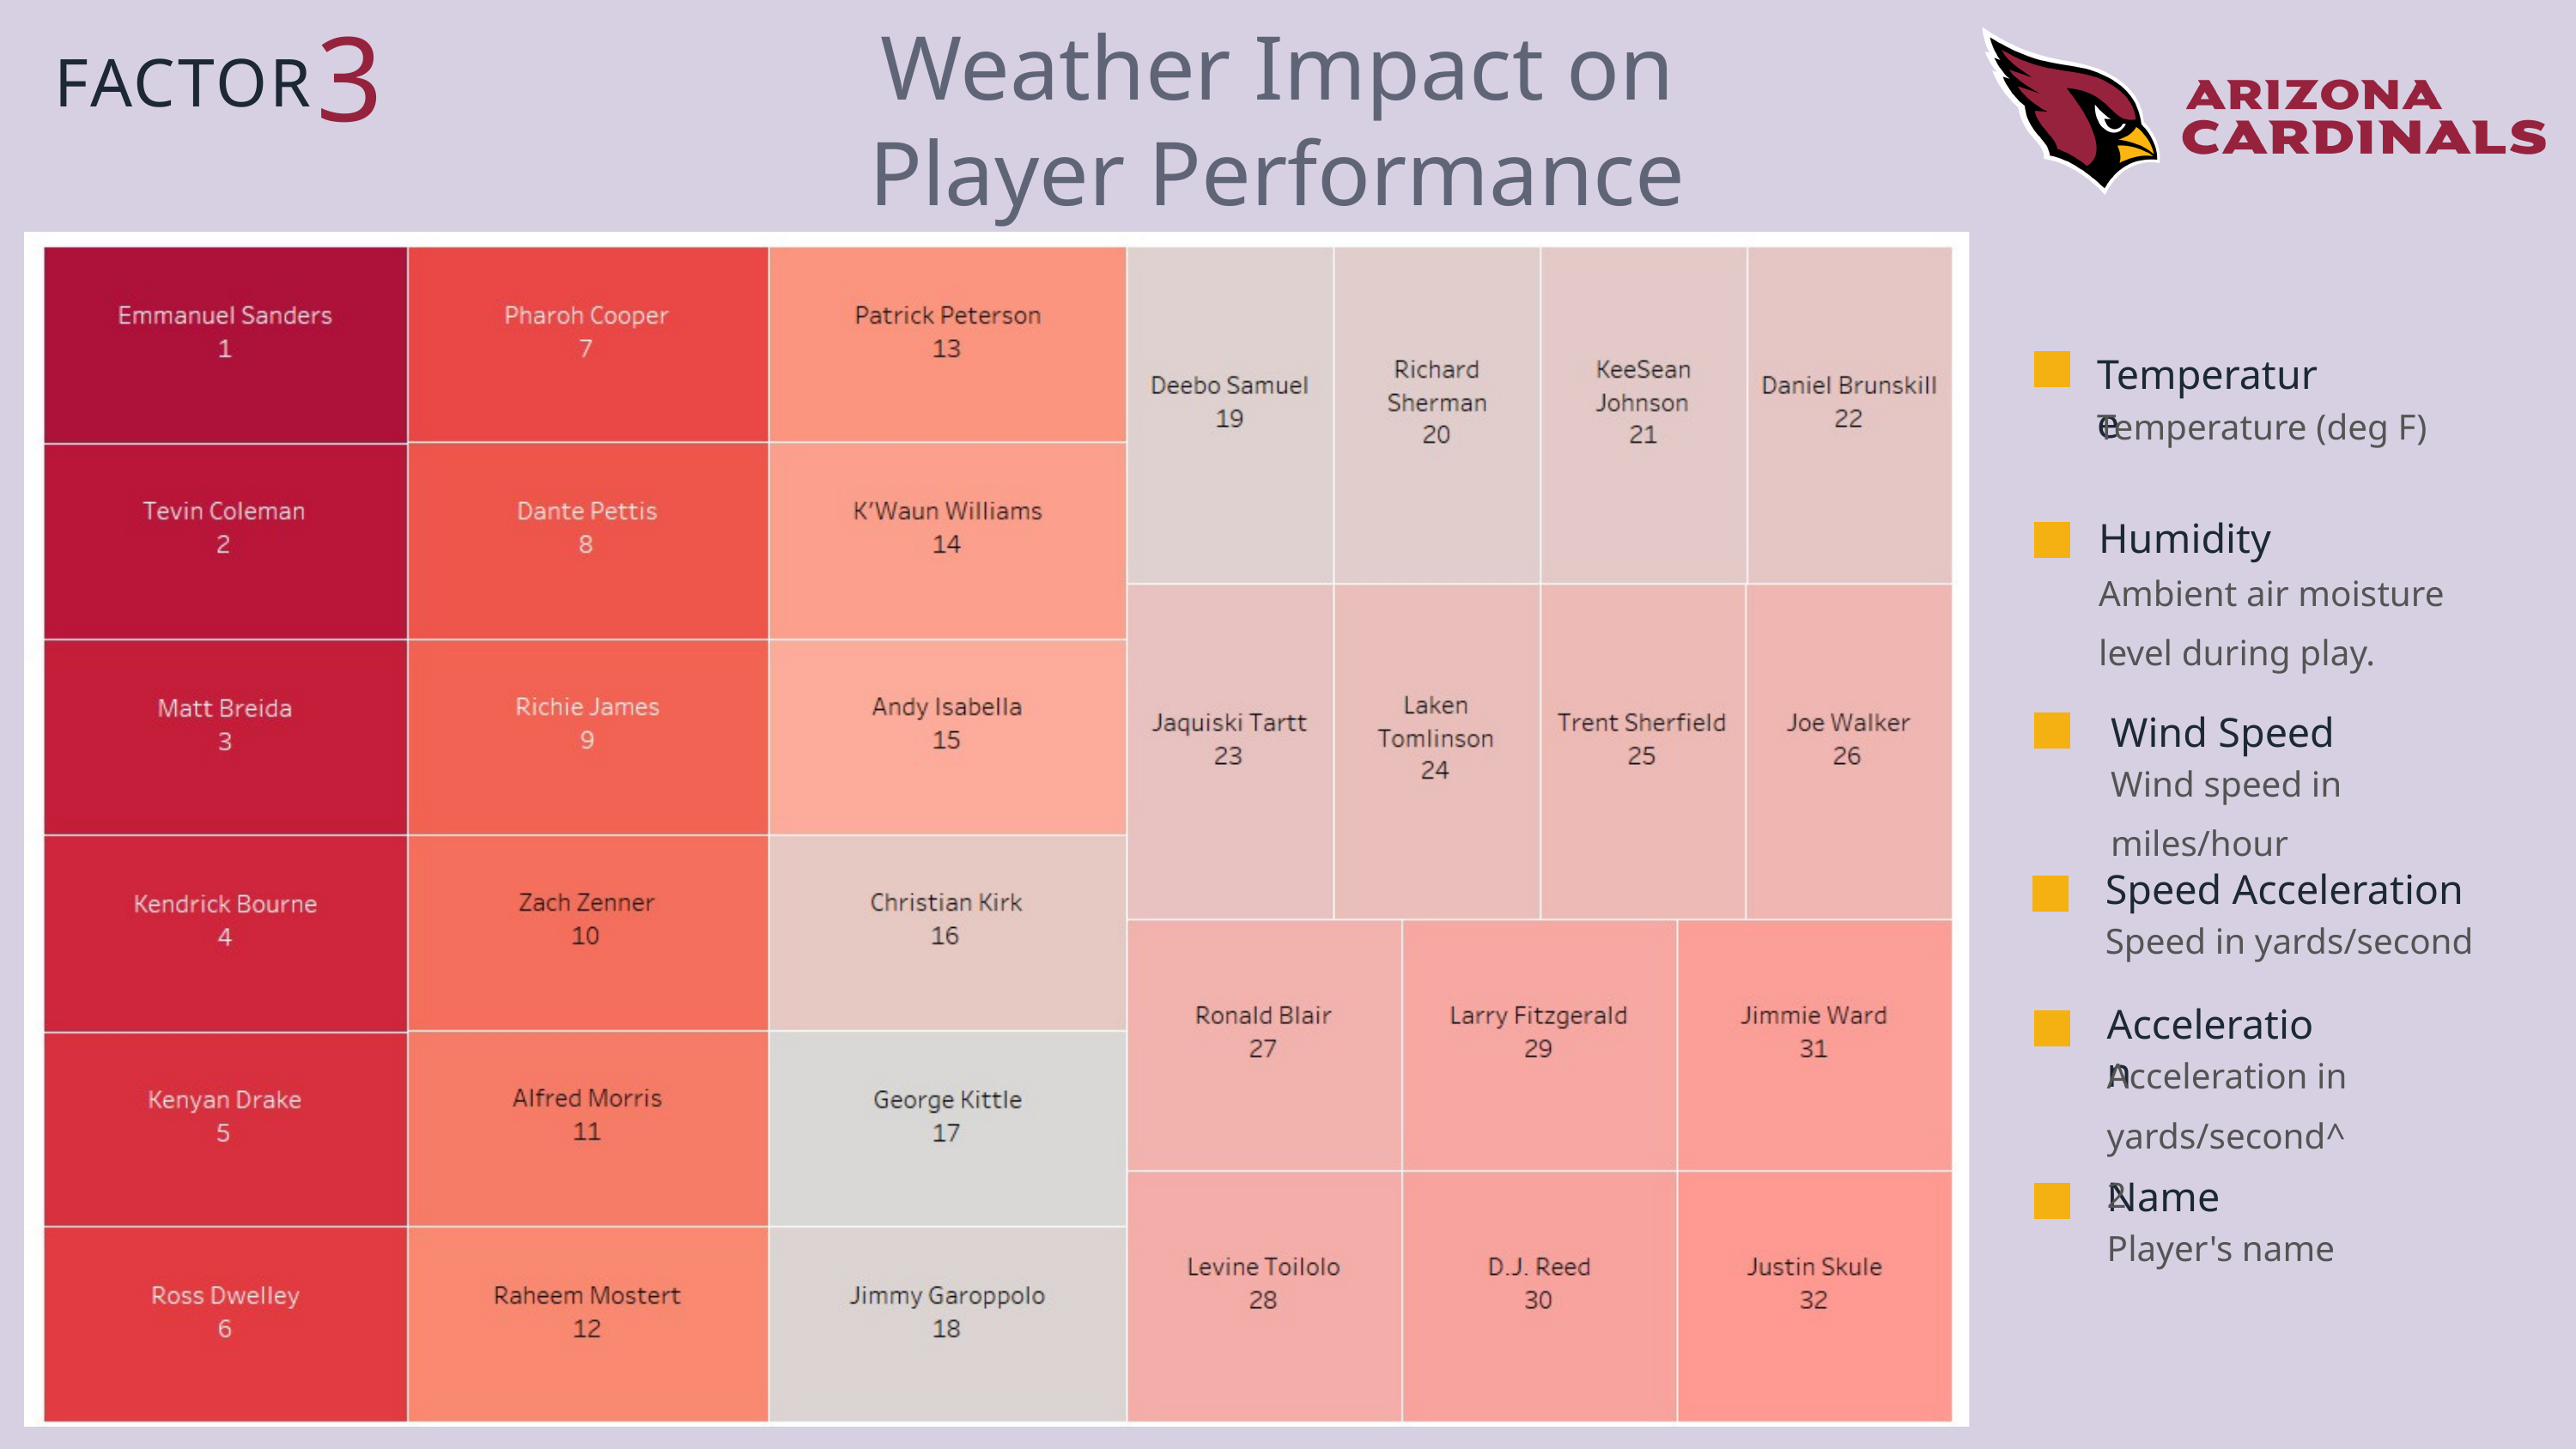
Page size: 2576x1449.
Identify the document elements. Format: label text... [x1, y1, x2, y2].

text_box Temperature (deg F) [2097, 387, 2464, 447]
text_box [48, 6, 412, 147]
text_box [2033, 712, 2071, 749]
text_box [2032, 875, 2069, 912]
text_box Ambient air moisture level during play. [2099, 554, 2484, 673]
text_box Acceleration in yards/second^2 [2106, 1036, 2362, 1216]
text_box Wind Speed [2111, 706, 2353, 744]
text_box Speed in yards/second [2105, 901, 2477, 961]
text_box [24, 232, 1970, 1427]
text_box [1982, 27, 2546, 195]
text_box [2033, 521, 2071, 559]
text_box Weather Impact on Player Performance [829, 11, 1724, 223]
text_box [2033, 1009, 2071, 1047]
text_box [2033, 350, 2071, 388]
text_box Speed Acceleration [2105, 864, 2477, 901]
text_box Wind speed in miles/hour [2111, 744, 2496, 864]
text_box Humidity [2099, 512, 2342, 554]
text_box Acceleration [2106, 998, 2335, 1036]
text_box Player's name [2106, 1216, 2362, 1269]
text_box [2033, 1182, 2071, 1219]
text_box Temperature [2097, 349, 2340, 387]
